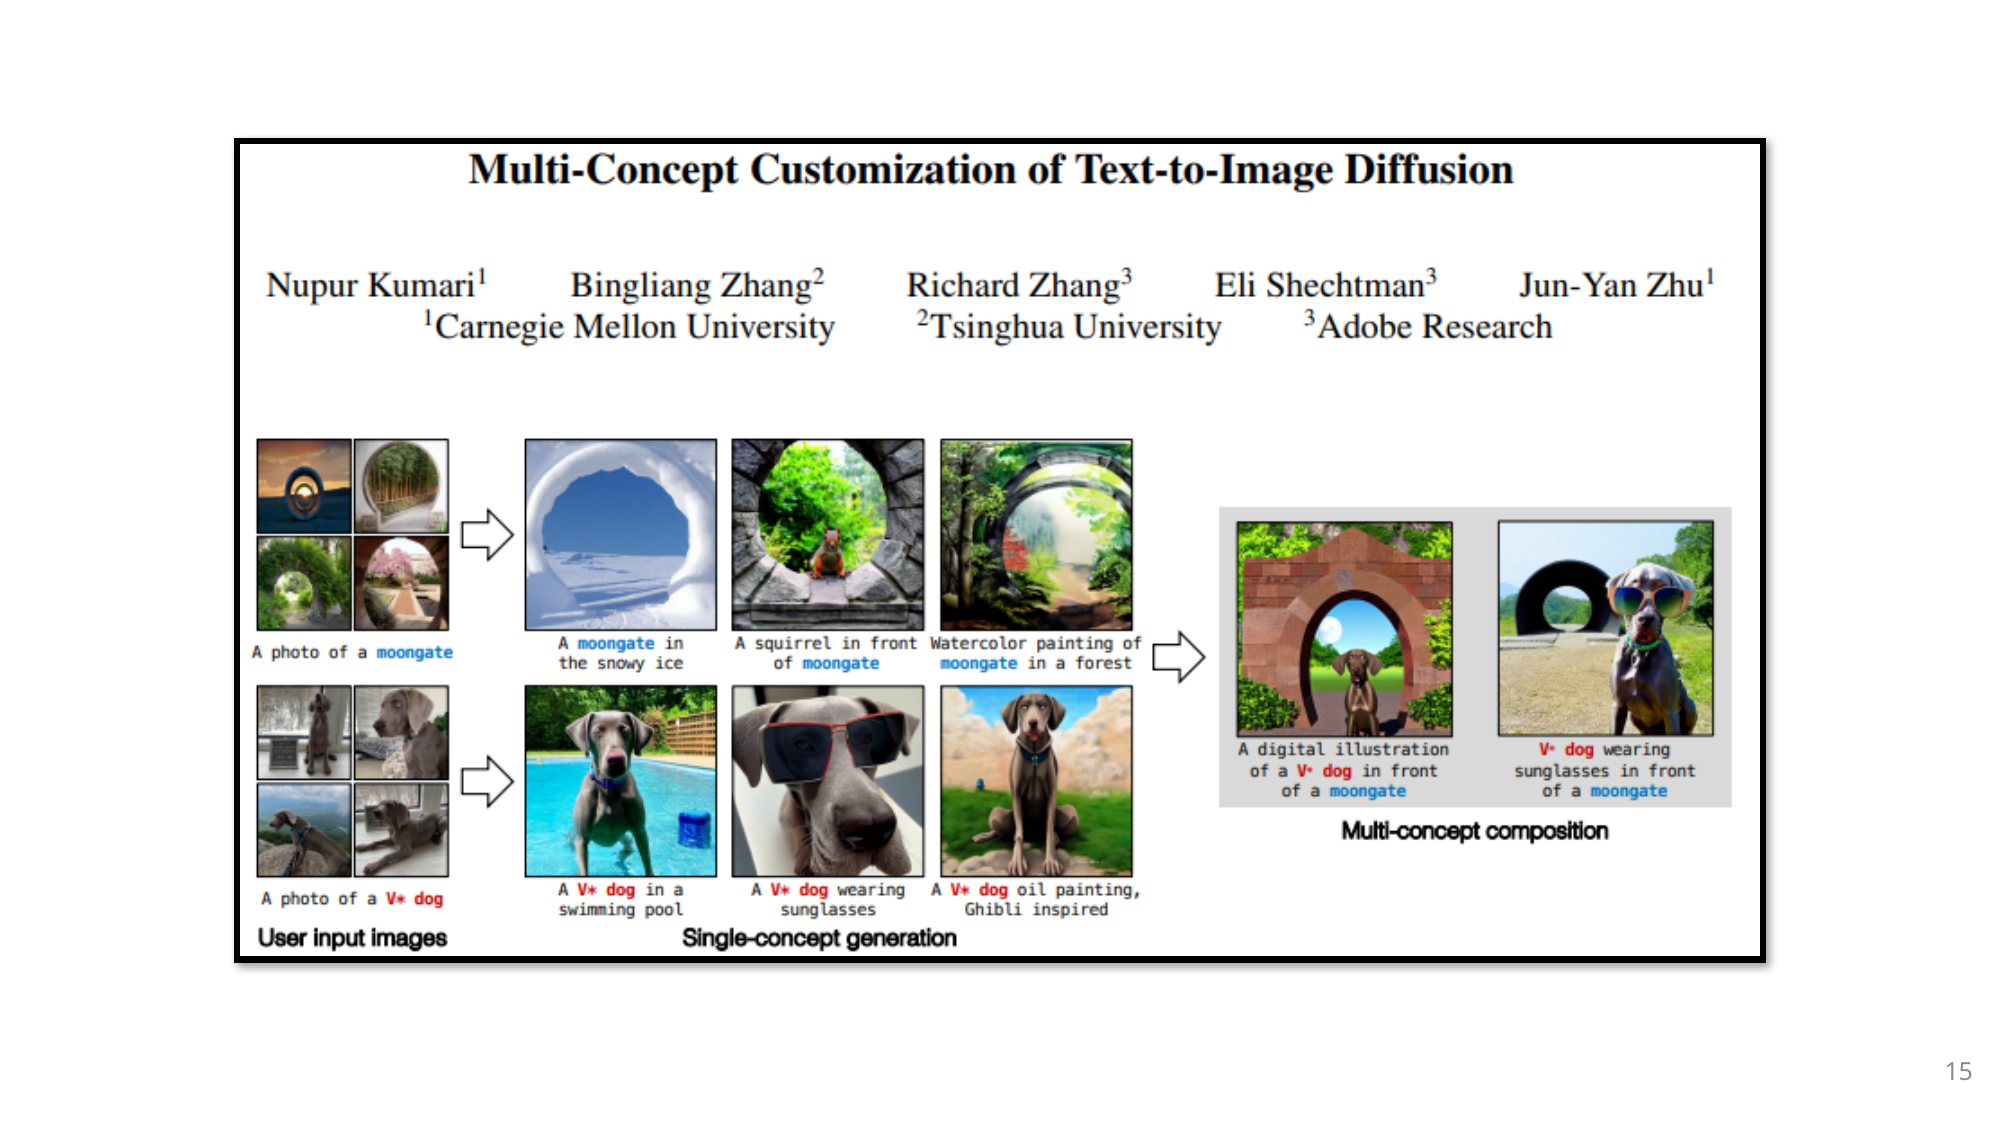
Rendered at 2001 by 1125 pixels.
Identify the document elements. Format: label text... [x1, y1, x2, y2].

slide_number 15 [1538, 1042, 1989, 1103]
picture [239, 144, 1761, 957]
